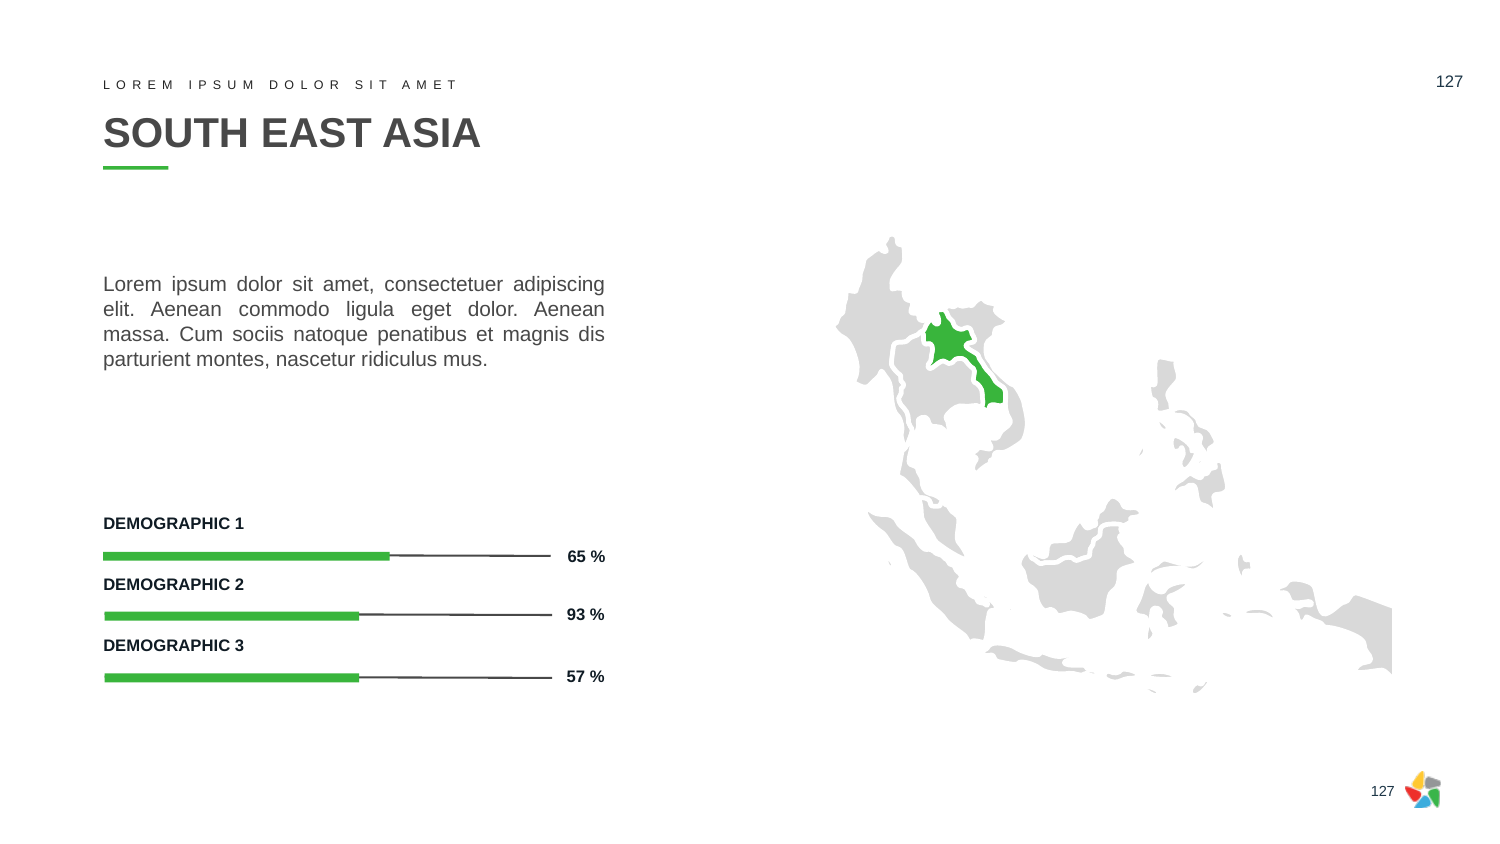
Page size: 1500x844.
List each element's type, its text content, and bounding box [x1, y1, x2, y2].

text_box 65 % [567, 545, 606, 566]
text_box 93 % [566, 603, 606, 624]
text_box [103, 672, 360, 683]
text_box [103, 611, 360, 622]
text_box DEMOGRAPHIC 1 [103, 512, 245, 533]
slide_number 127 [1435, 71, 1500, 96]
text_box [832, 232, 1395, 696]
title SOUTH EAST ASIA [103, 103, 1397, 158]
text_box 57 % [566, 666, 605, 687]
text_box DEMOGRAPHIC 2 [103, 573, 245, 594]
text_box LOREM IPSUM DOLOR SIT AMET [103, 77, 1179, 93]
text_box DEMOGRAPHIC 3 [103, 634, 245, 655]
text_box Lorem ipsum dolor sit amet, consectetuer adipiscing elit. Aenean commodo ligula eget dolor. Aenean massa. Cum sociis natoque penatibus et magnis dis parturient montes, nascetur ridiculus mus. [103, 270, 605, 371]
text_box [102, 551, 391, 562]
